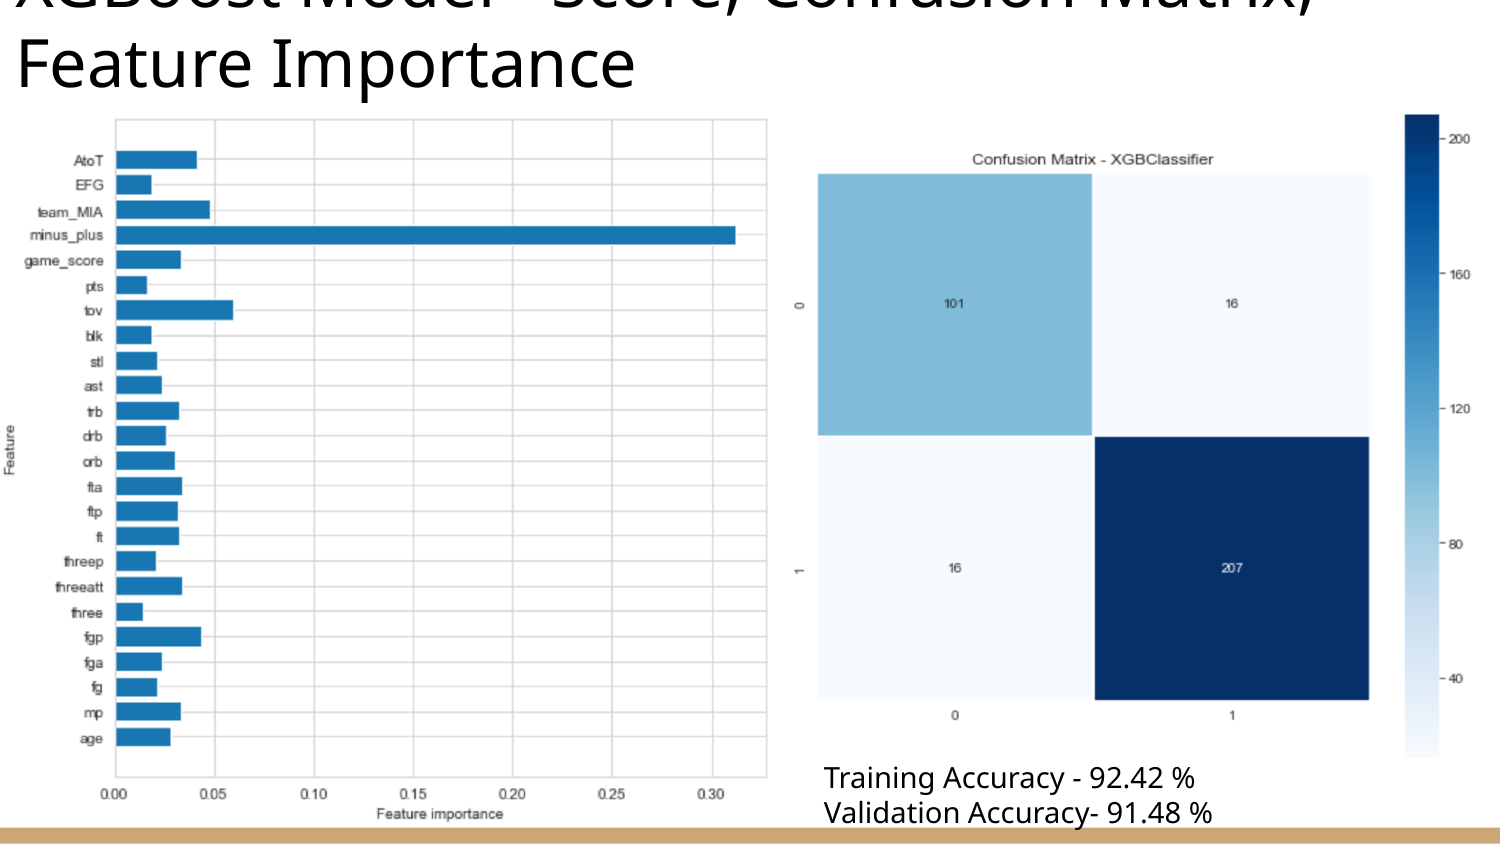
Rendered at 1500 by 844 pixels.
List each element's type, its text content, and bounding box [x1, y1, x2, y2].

picture [0, 105, 1484, 826]
title XGBoost Model - Score, Confusion Matrix, Feature Importance [0, 0, 1500, 116]
text_box Training Accuracy - 92.42 % Validation Accuracy- 91.48 % [808, 767, 1483, 844]
